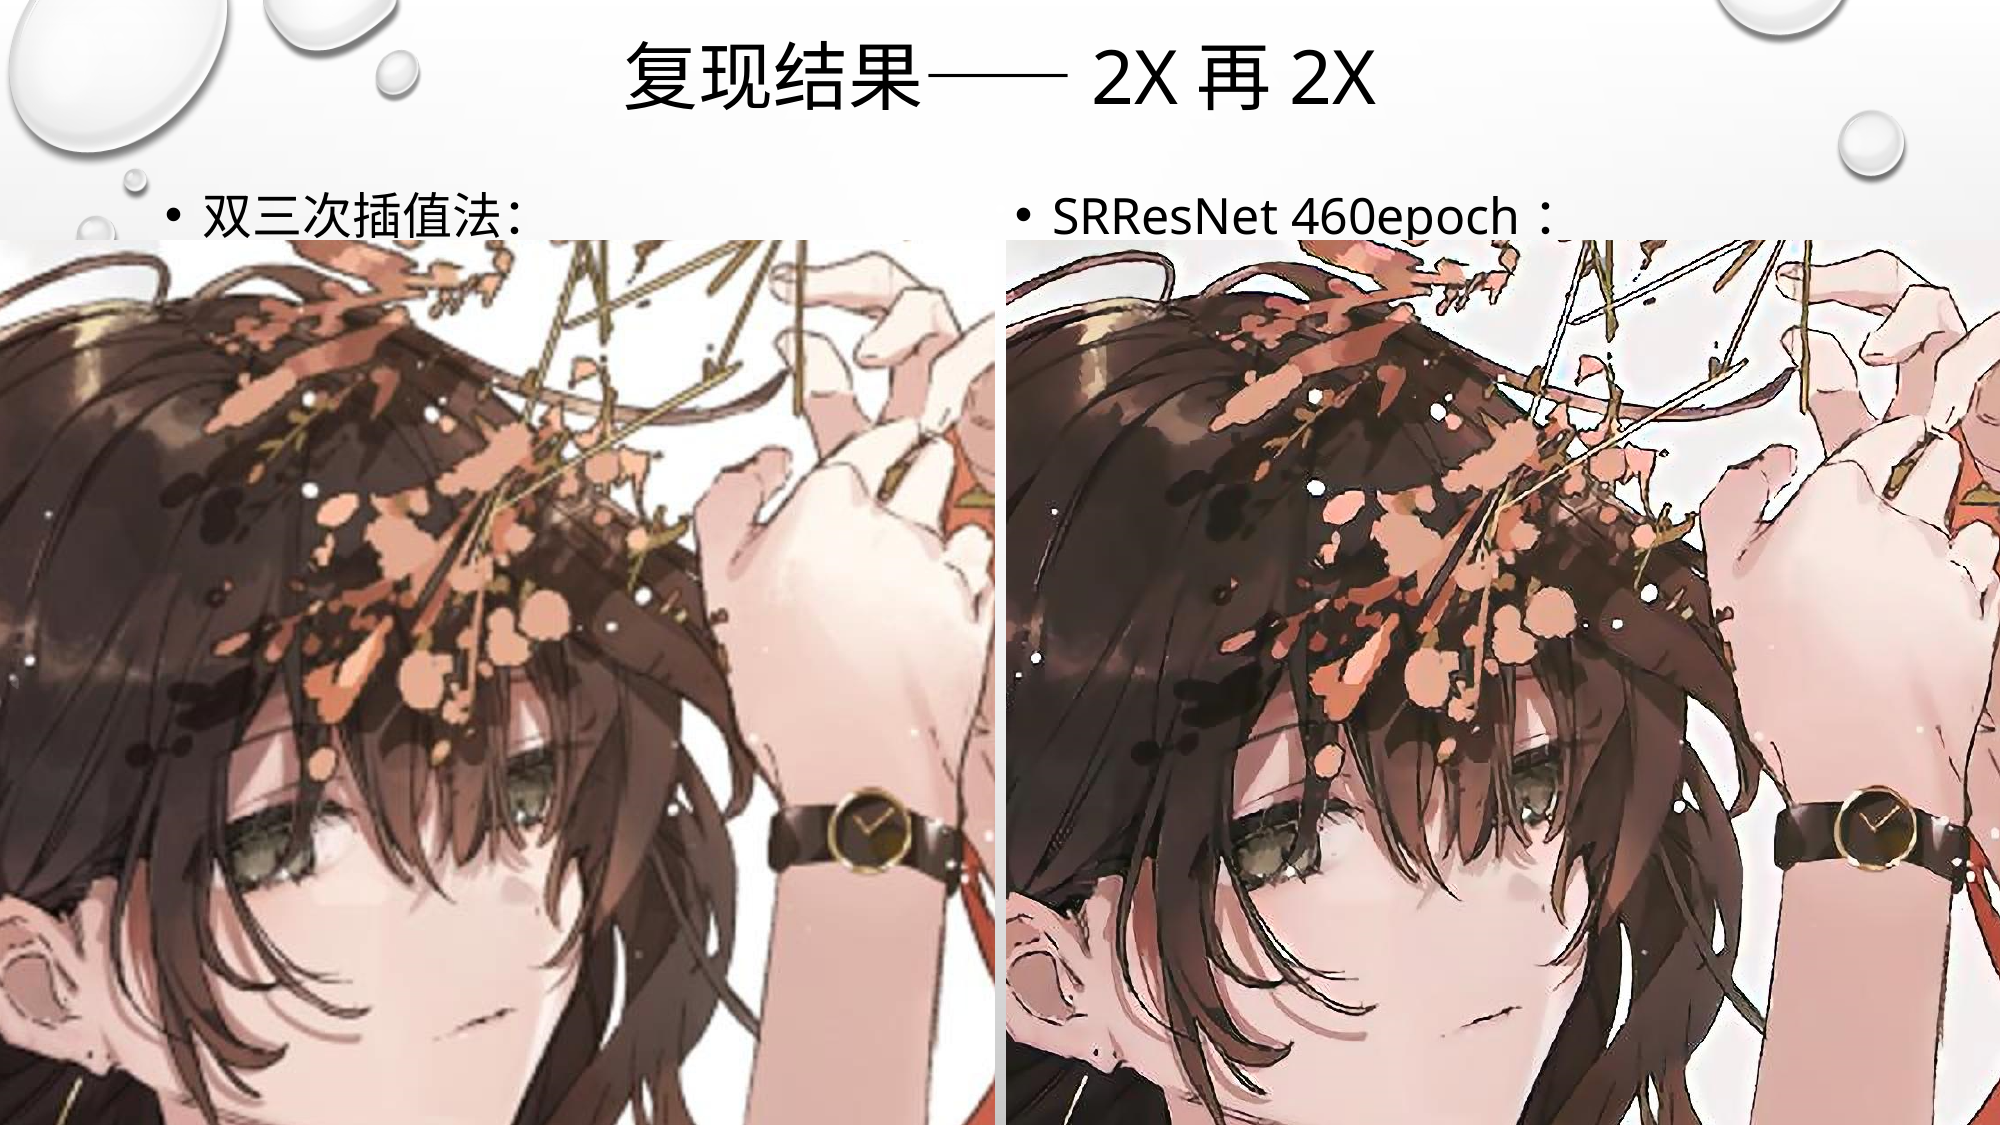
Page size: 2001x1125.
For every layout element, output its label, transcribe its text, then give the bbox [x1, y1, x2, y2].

text_box SRResNet 460epoch： [999, 164, 1850, 244]
picture [0, 0, 2000, 1125]
title 复现结果——2x再2x [149, 0, 1851, 160]
list 双三次插值法： [149, 164, 999, 243]
